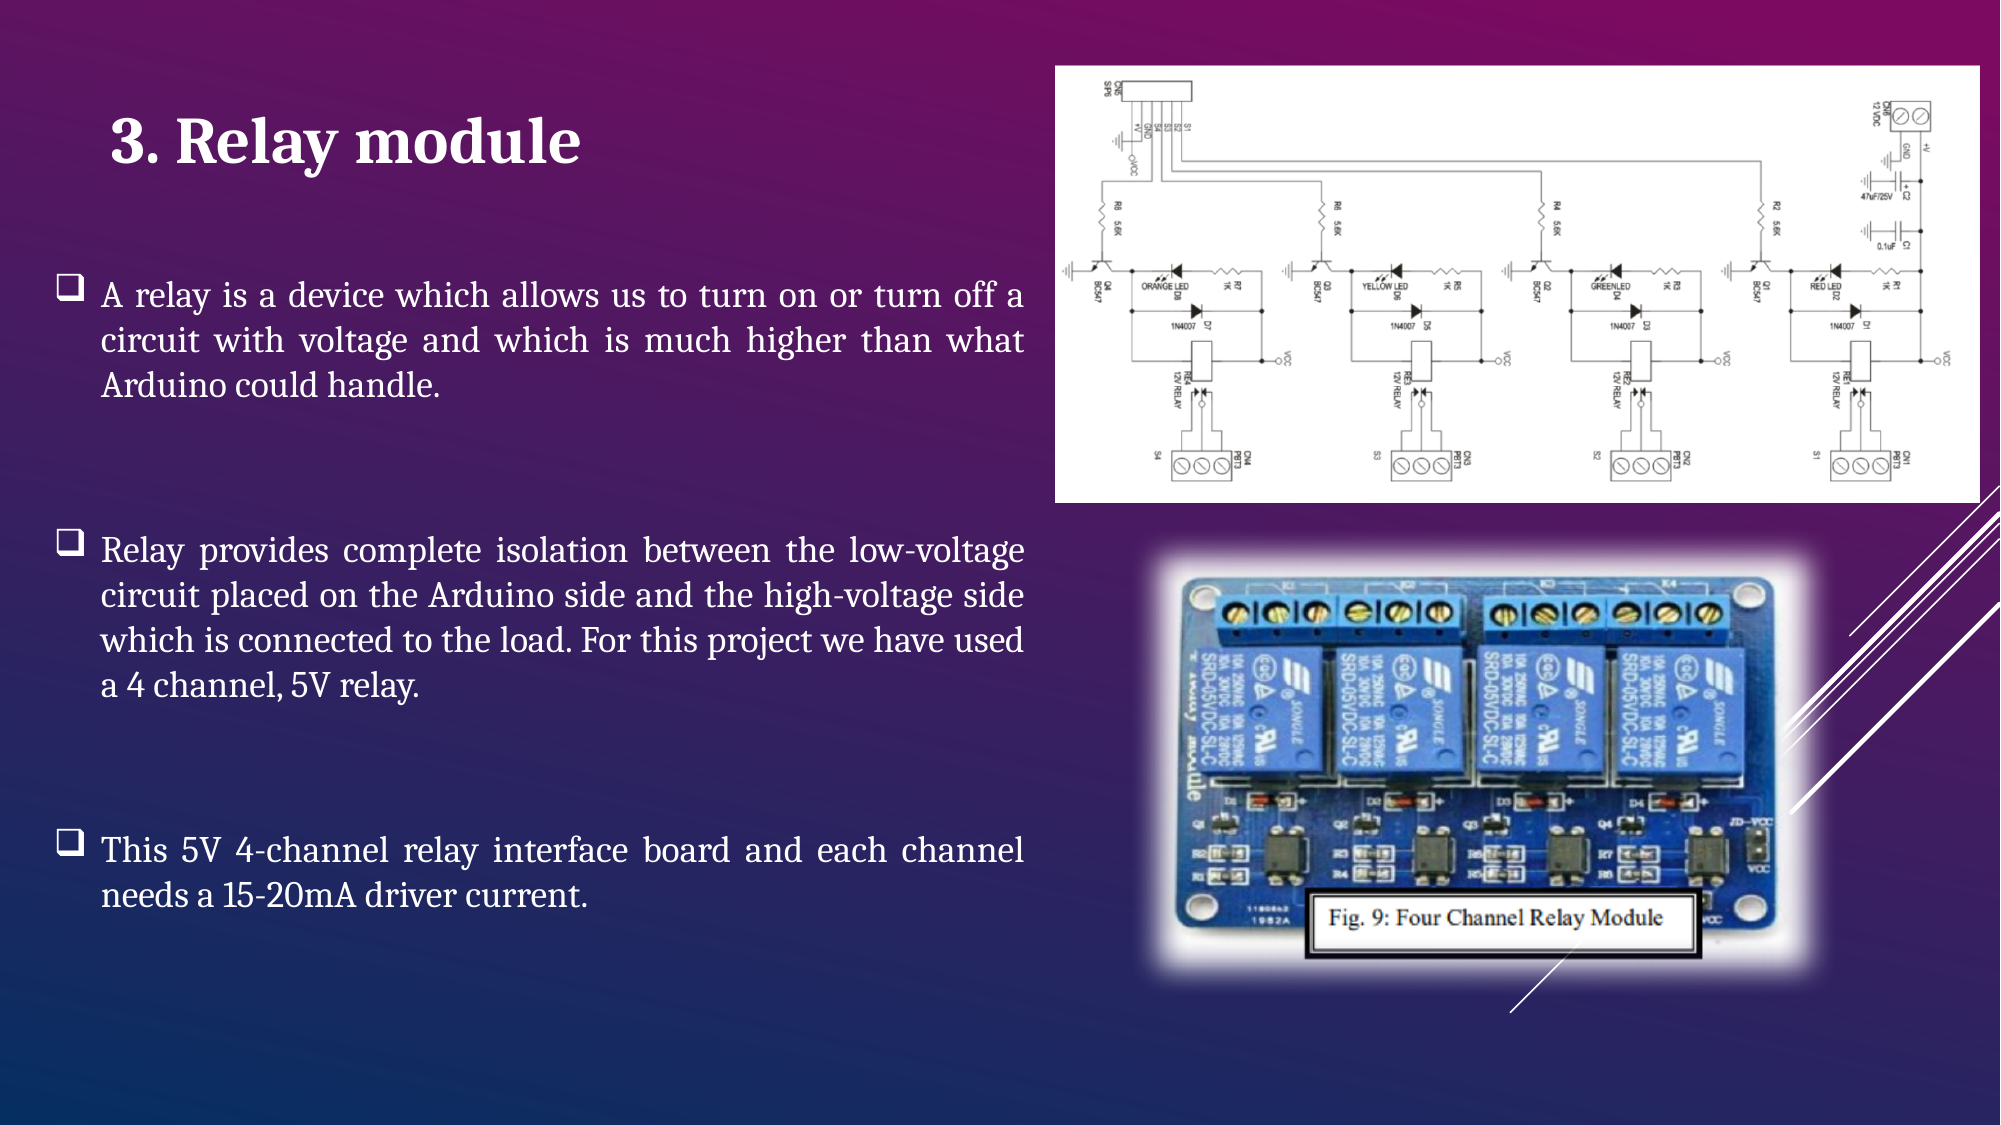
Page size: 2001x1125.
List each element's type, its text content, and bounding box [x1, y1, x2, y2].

text_box A relay is a device which allows us to turn on or turn off a circuit with voltage and which is much higher than what Arduino could handle. Relay provides complete isolation between the low-voltage circuit placed on the Arduino side and the high-voltage side which is connected to the load. For this project we have used a 4 channel, 5V relay. This 5V 4-channel relay interface board and each channel needs a 15-20mA driver current. [39, 262, 1041, 1005]
text_box 3. Relay module [96, 88, 599, 184]
picture [1056, 0, 1979, 999]
